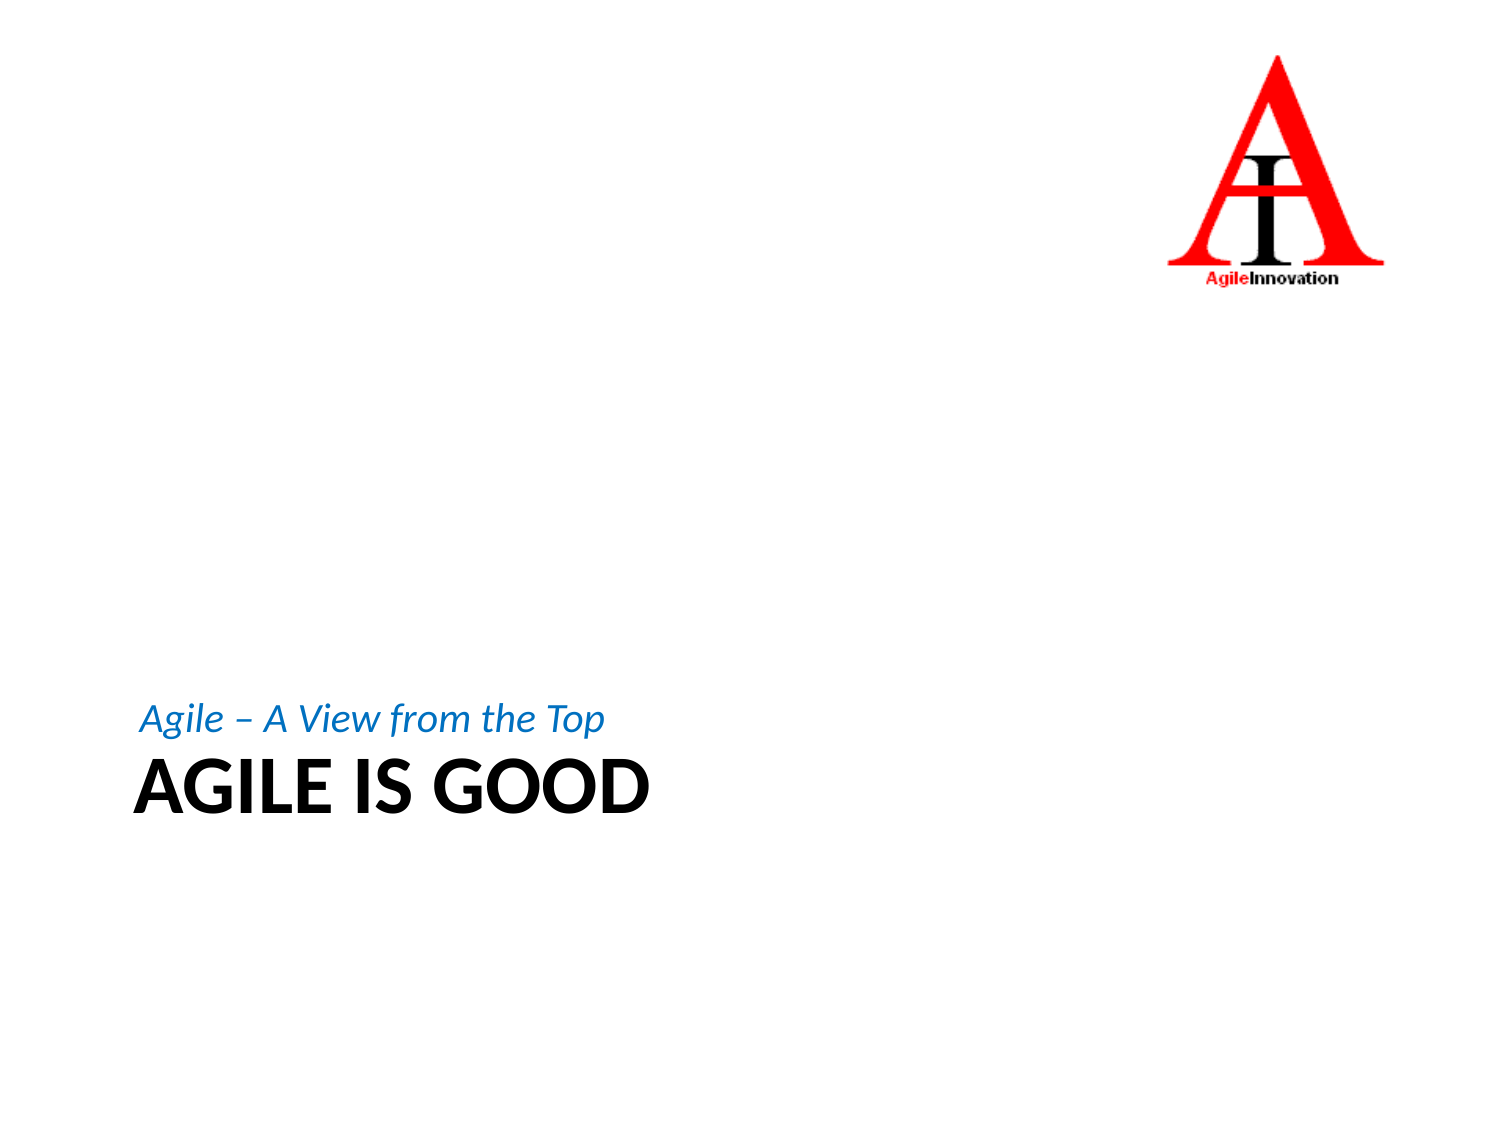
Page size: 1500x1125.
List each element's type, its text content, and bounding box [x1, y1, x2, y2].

text_box Agile – A View from the Top [124, 501, 1400, 748]
picture [1166, 54, 1387, 308]
title Agile is GOOD [118, 722, 1394, 947]
